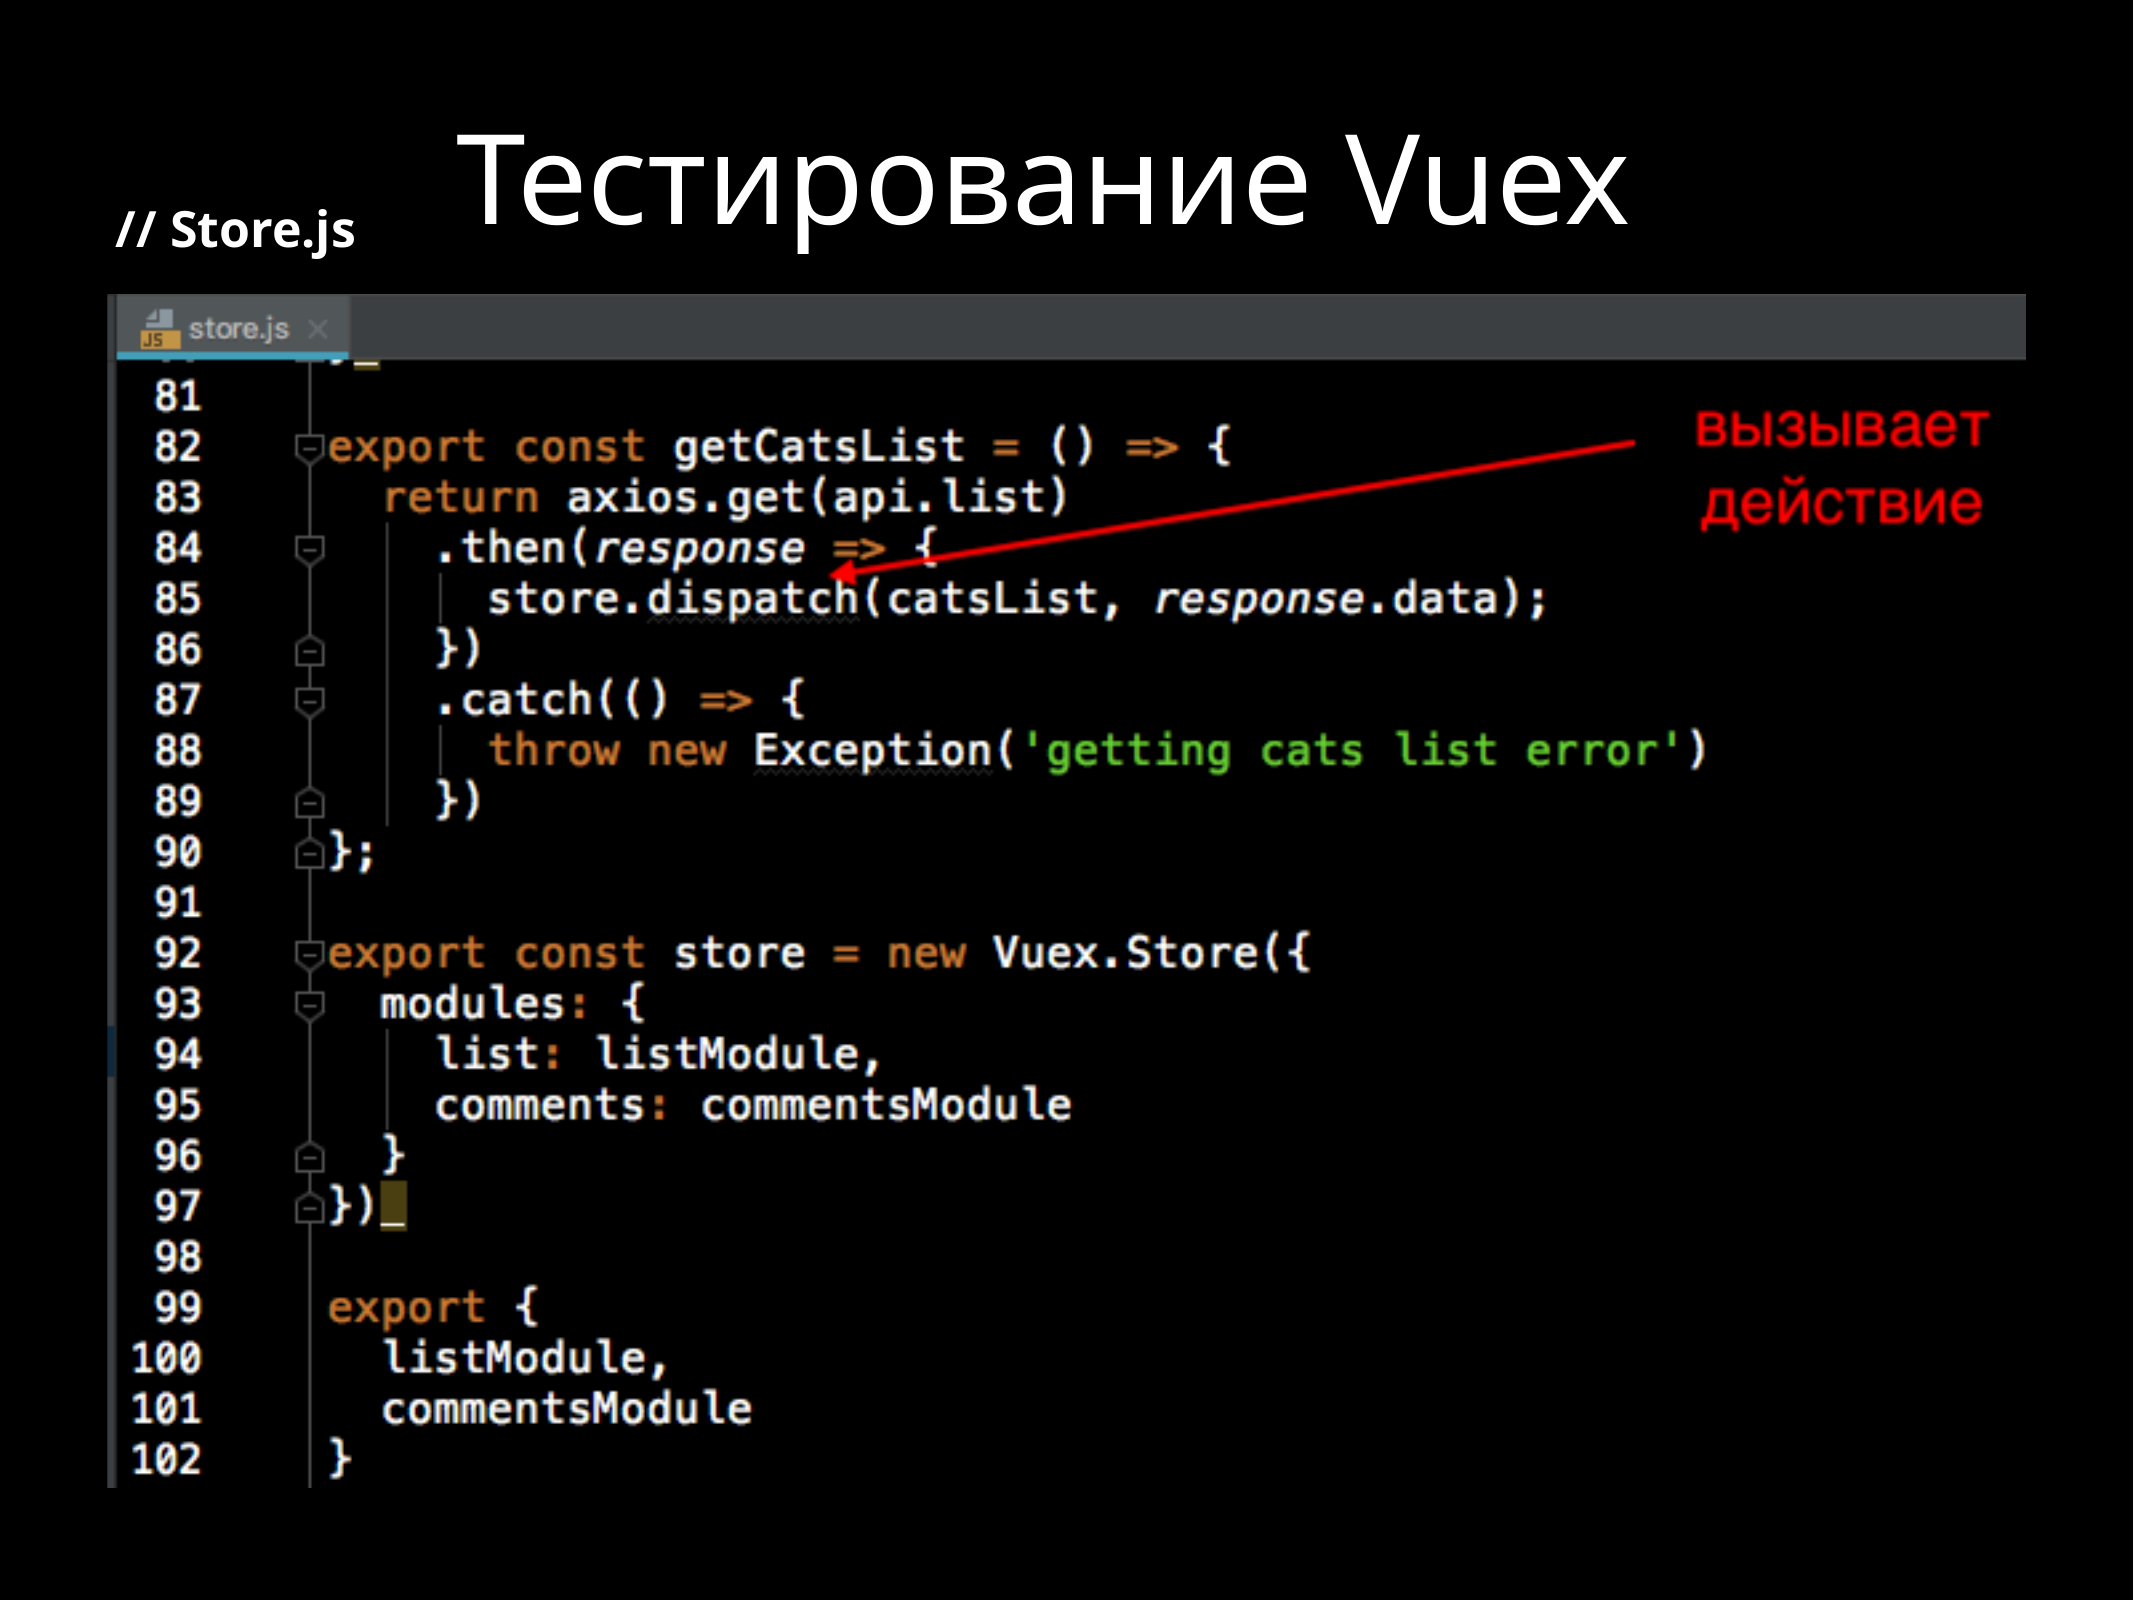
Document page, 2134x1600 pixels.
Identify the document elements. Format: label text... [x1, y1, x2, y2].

text_box // Store.js [107, 189, 365, 267]
title Тестирование Vuex [201, 84, 1920, 259]
picture [107, 294, 2027, 1488]
